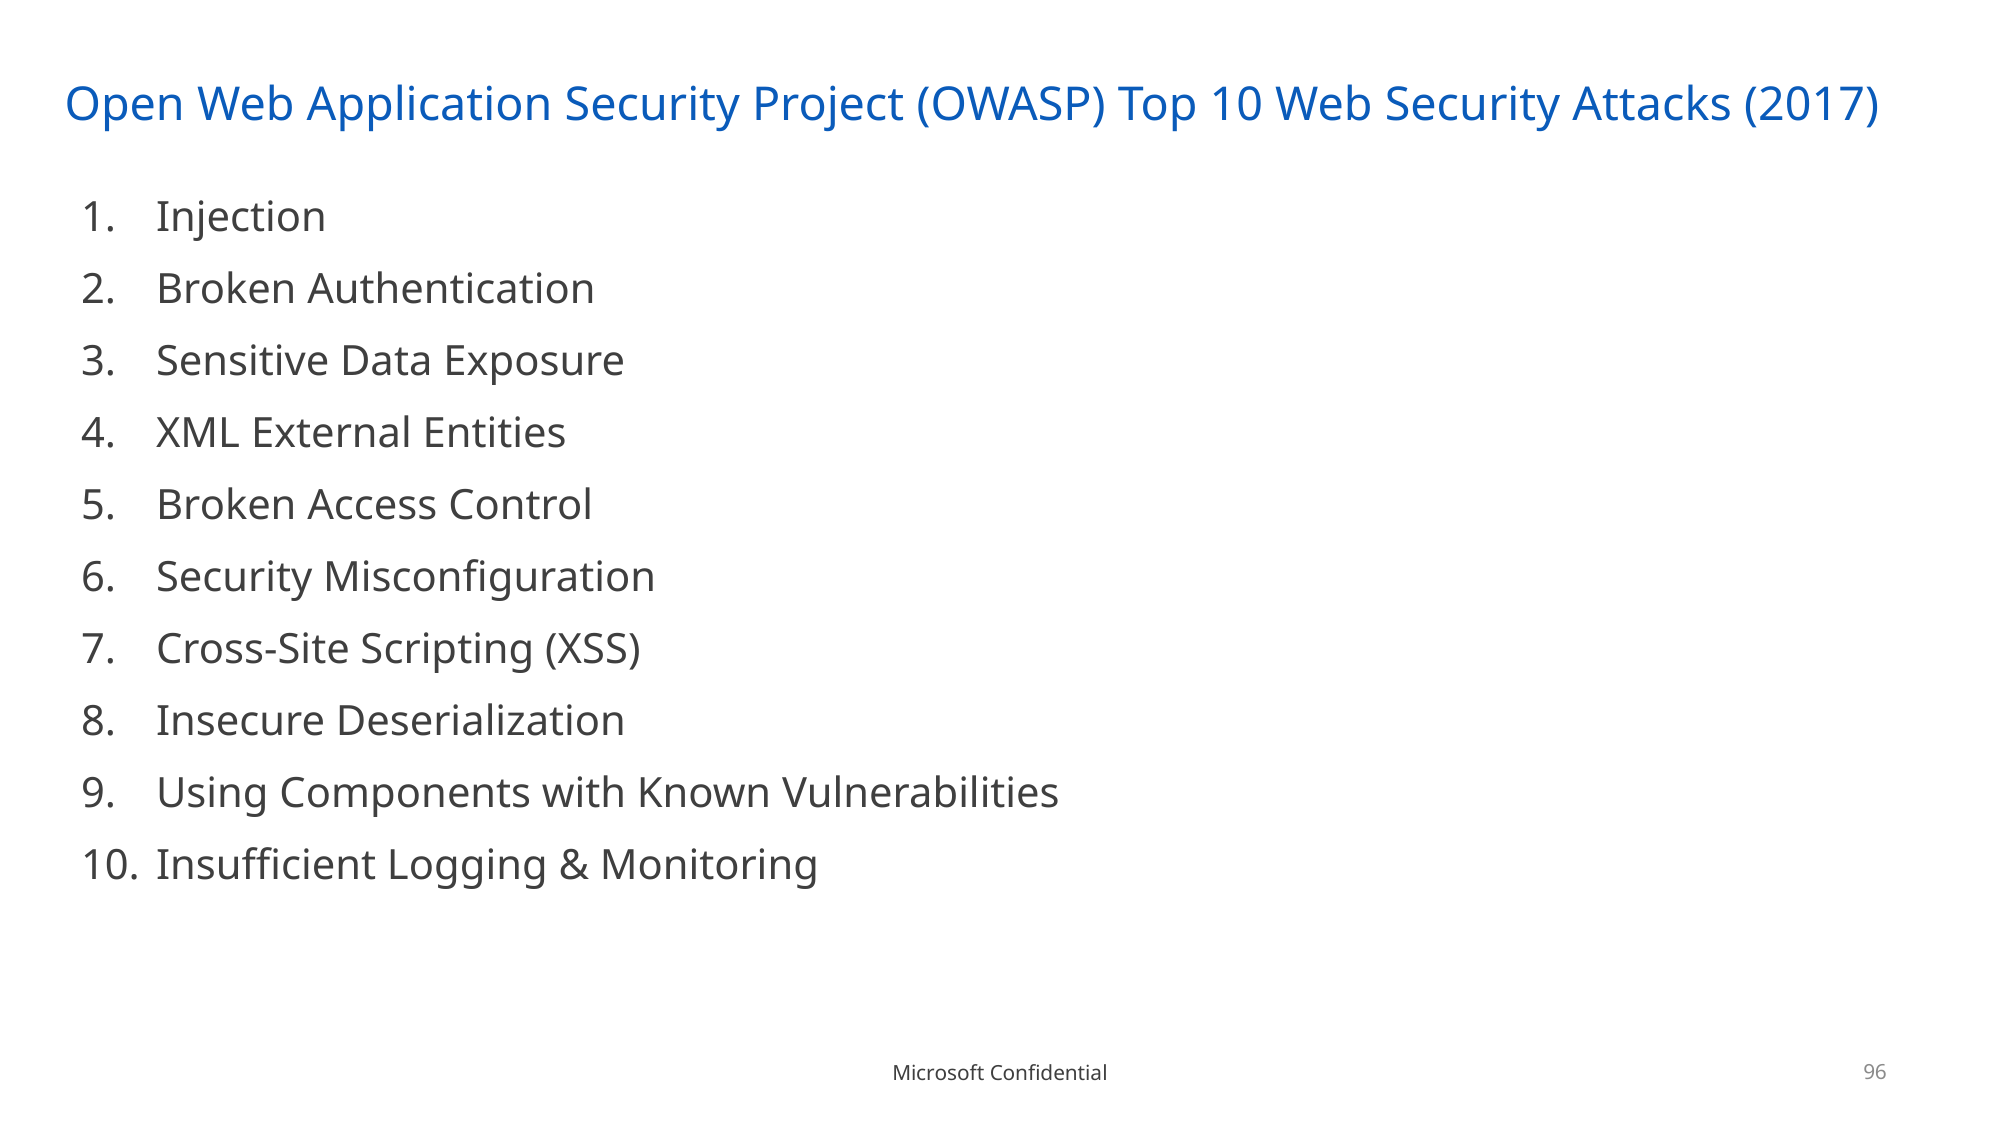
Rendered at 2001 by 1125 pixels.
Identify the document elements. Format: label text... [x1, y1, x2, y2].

title Open Web Application Security Project (OWASP) Top 10 Web Security Attacks (2017) [49, 49, 1899, 162]
slide_number 96 [1451, 1042, 1902, 1103]
list Injection Broken Authentication Sensitive Data Exposure XML External Entities Broken Access Control Security Misconfiguration Cross-Site Scripting (XSS) Insecure Deserialization Using Components with Known Vulnerabilities Insufficient Logging & Monitoring [66, 187, 1899, 1001]
